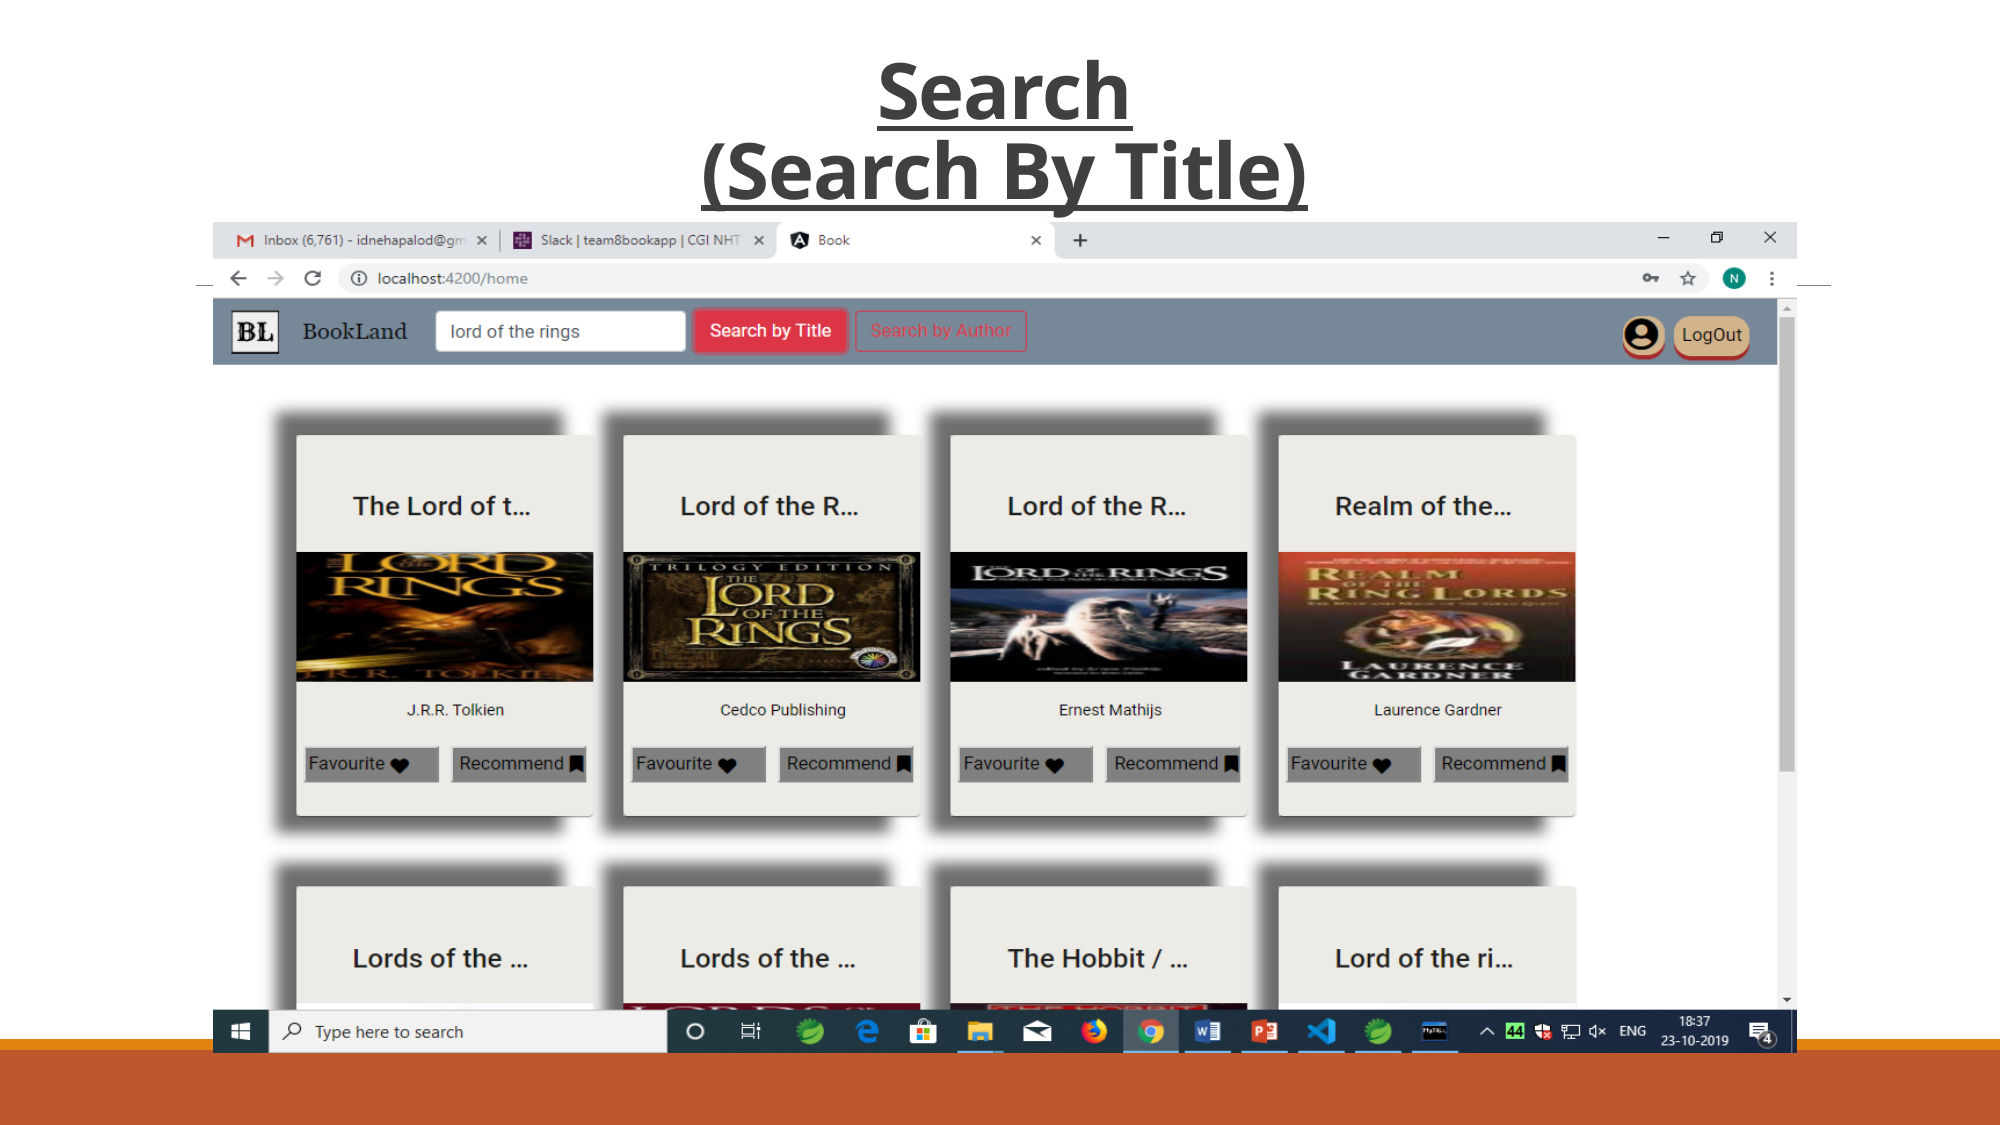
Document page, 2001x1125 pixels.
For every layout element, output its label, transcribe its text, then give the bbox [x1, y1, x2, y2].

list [212, 222, 1797, 1053]
title Search (Search By Title) [180, 47, 1830, 223]
